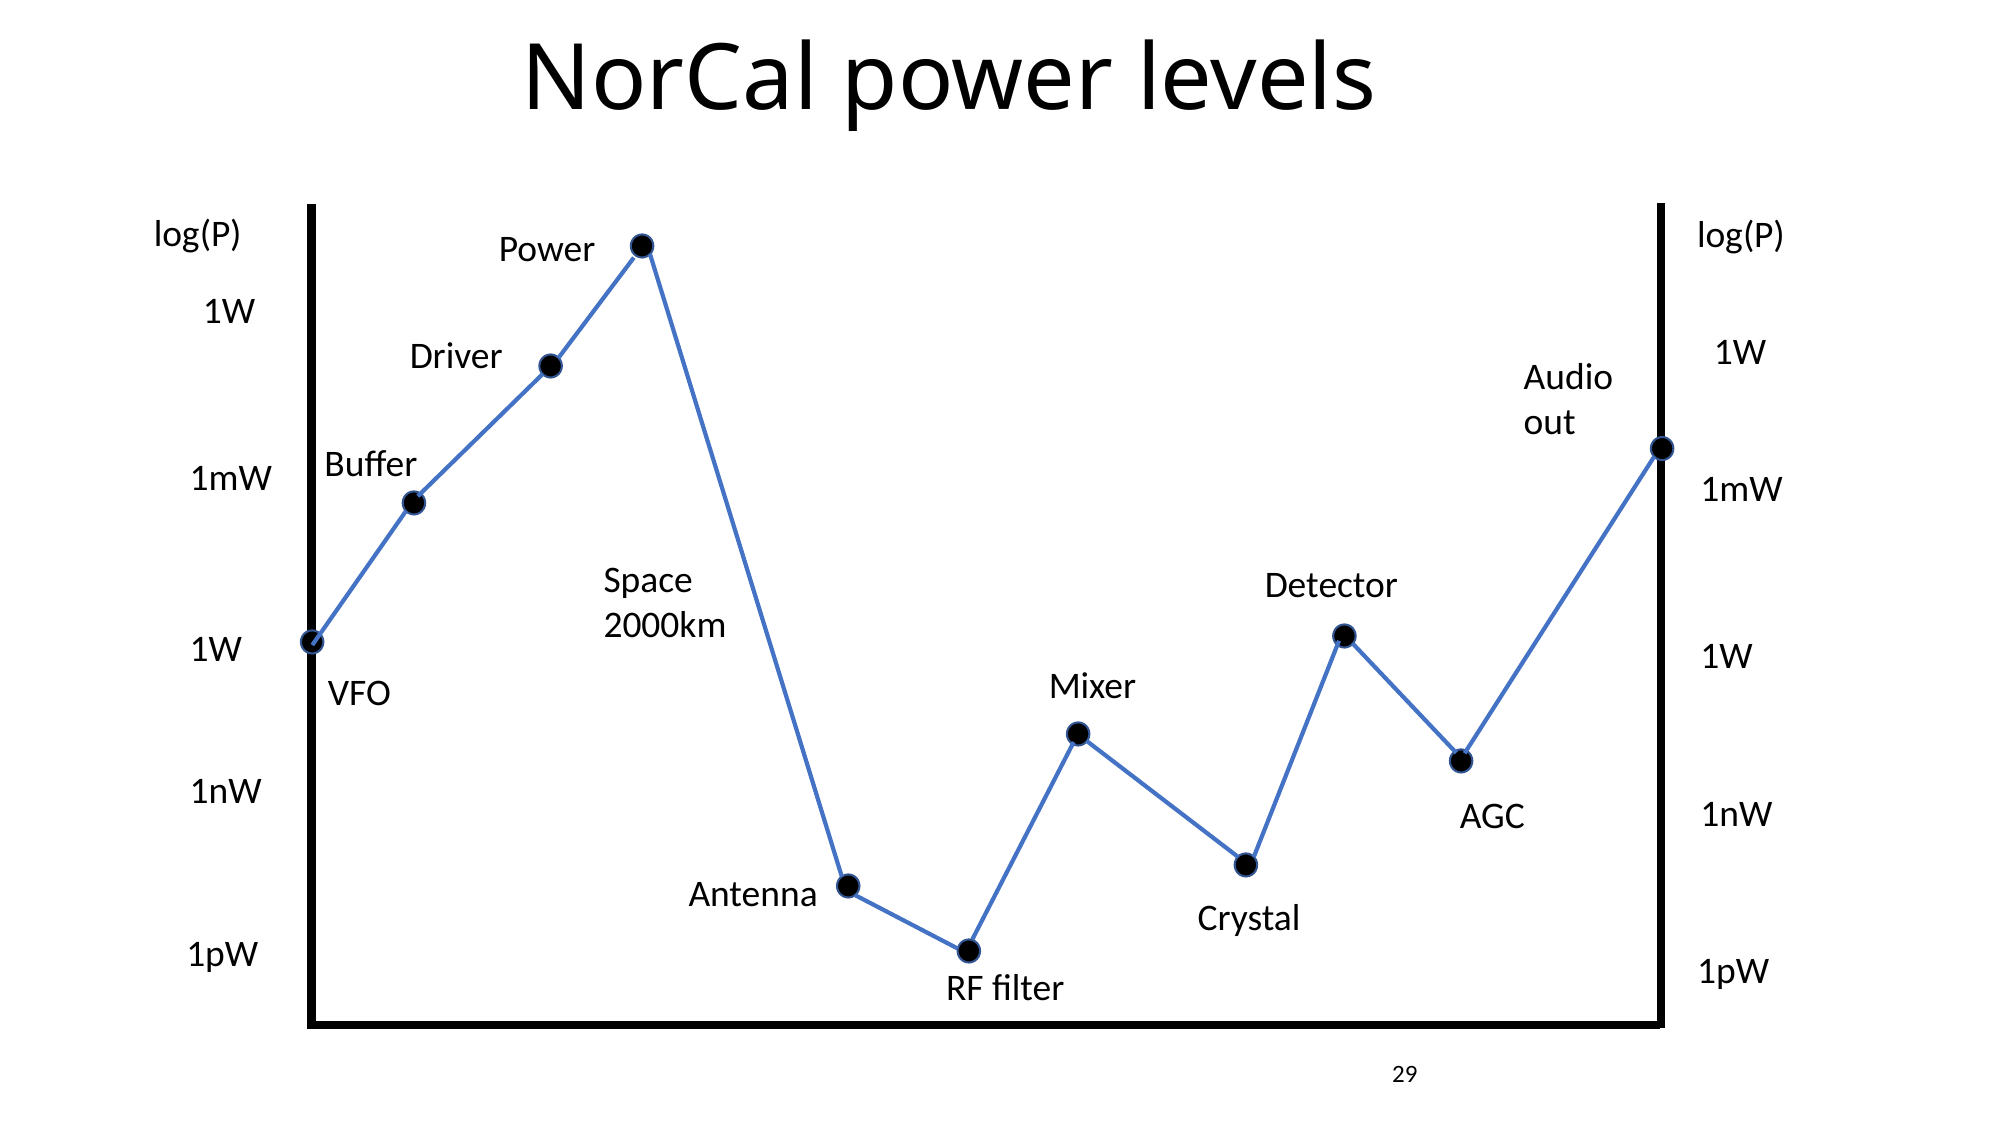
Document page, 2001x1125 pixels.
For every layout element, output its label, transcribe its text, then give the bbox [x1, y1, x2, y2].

slide_number 29 [1074, 1029, 1425, 1125]
text_box NorCal power levels [33, 17, 1867, 128]
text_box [138, 201, 1840, 1029]
